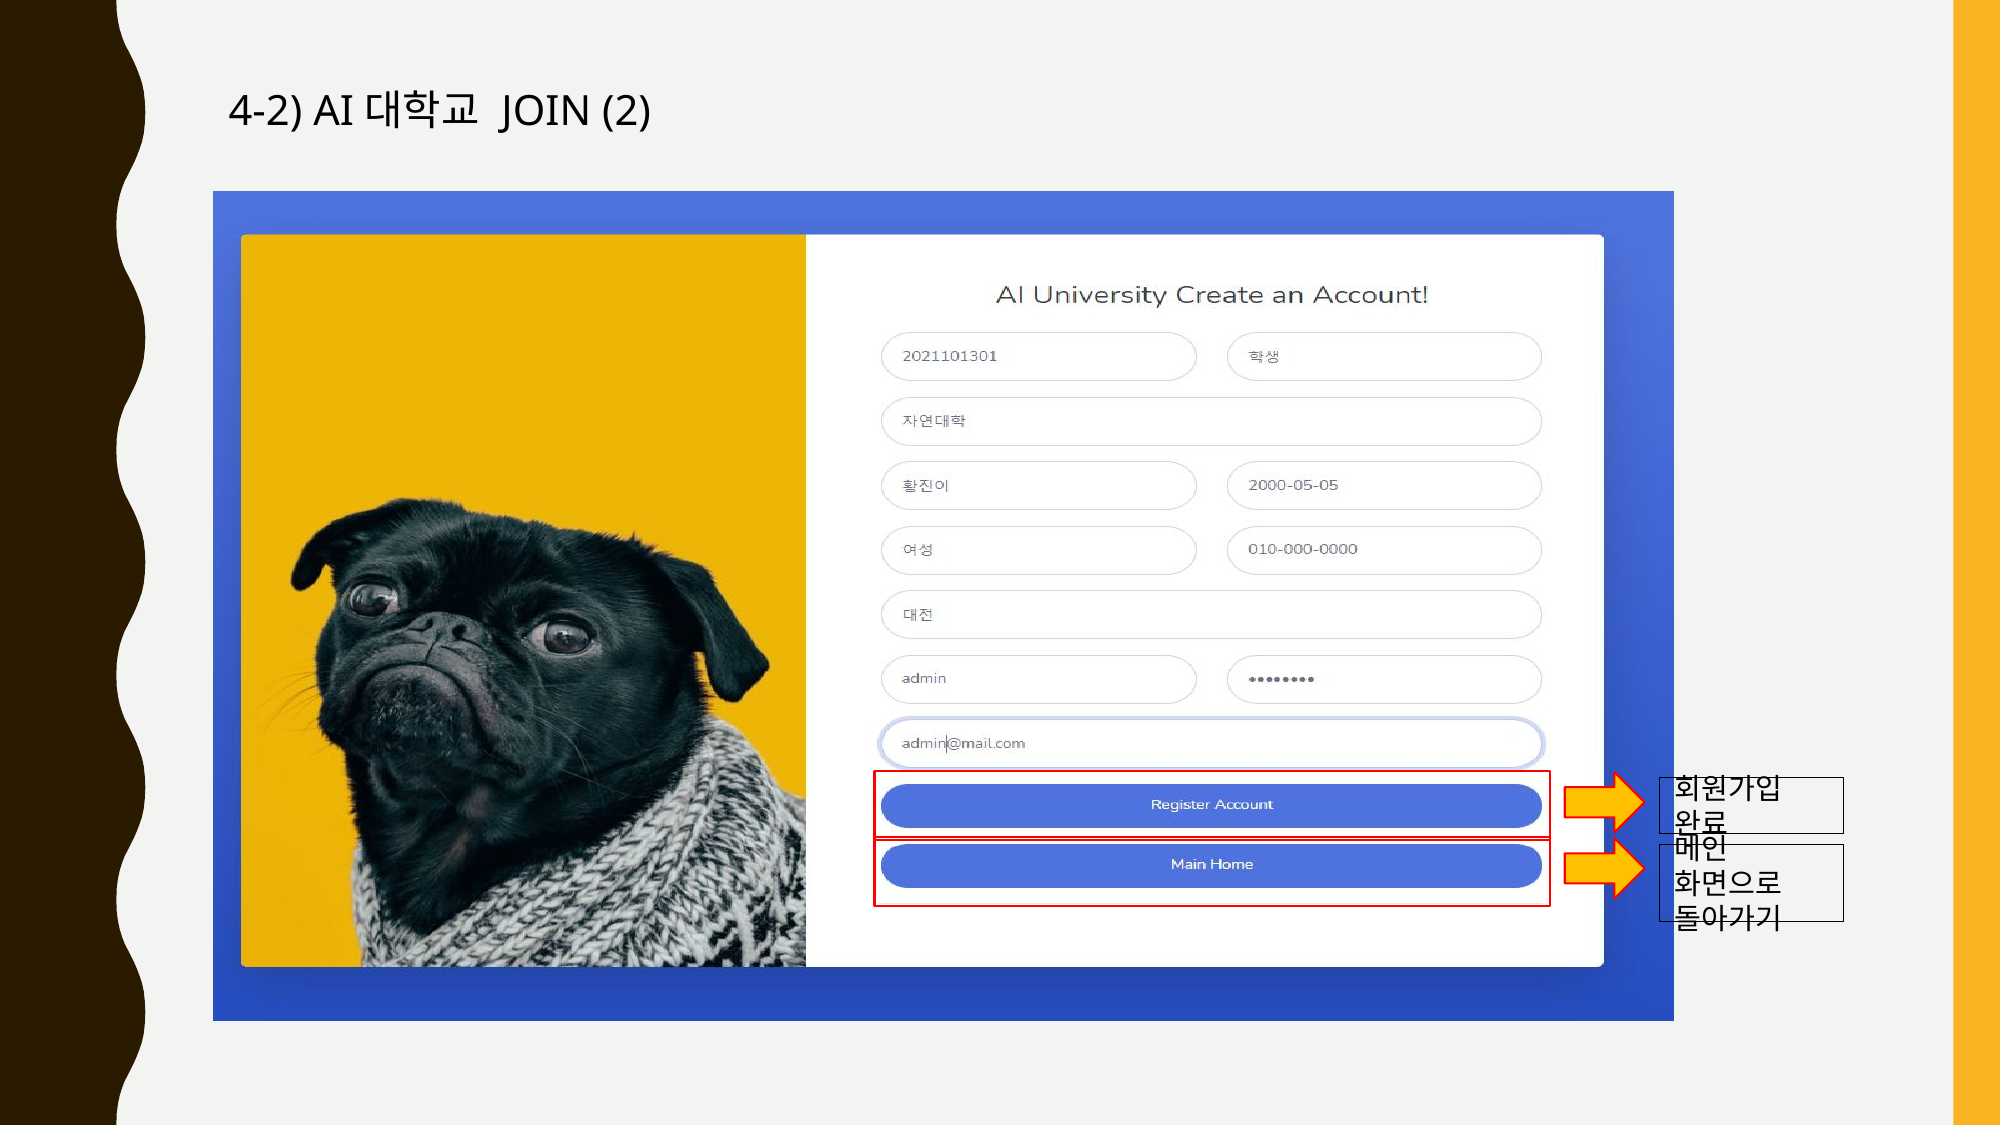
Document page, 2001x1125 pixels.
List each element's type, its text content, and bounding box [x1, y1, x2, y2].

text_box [213, 191, 1844, 1022]
text_box 4-2) AI대학교 JOIN (2) [213, 75, 753, 141]
